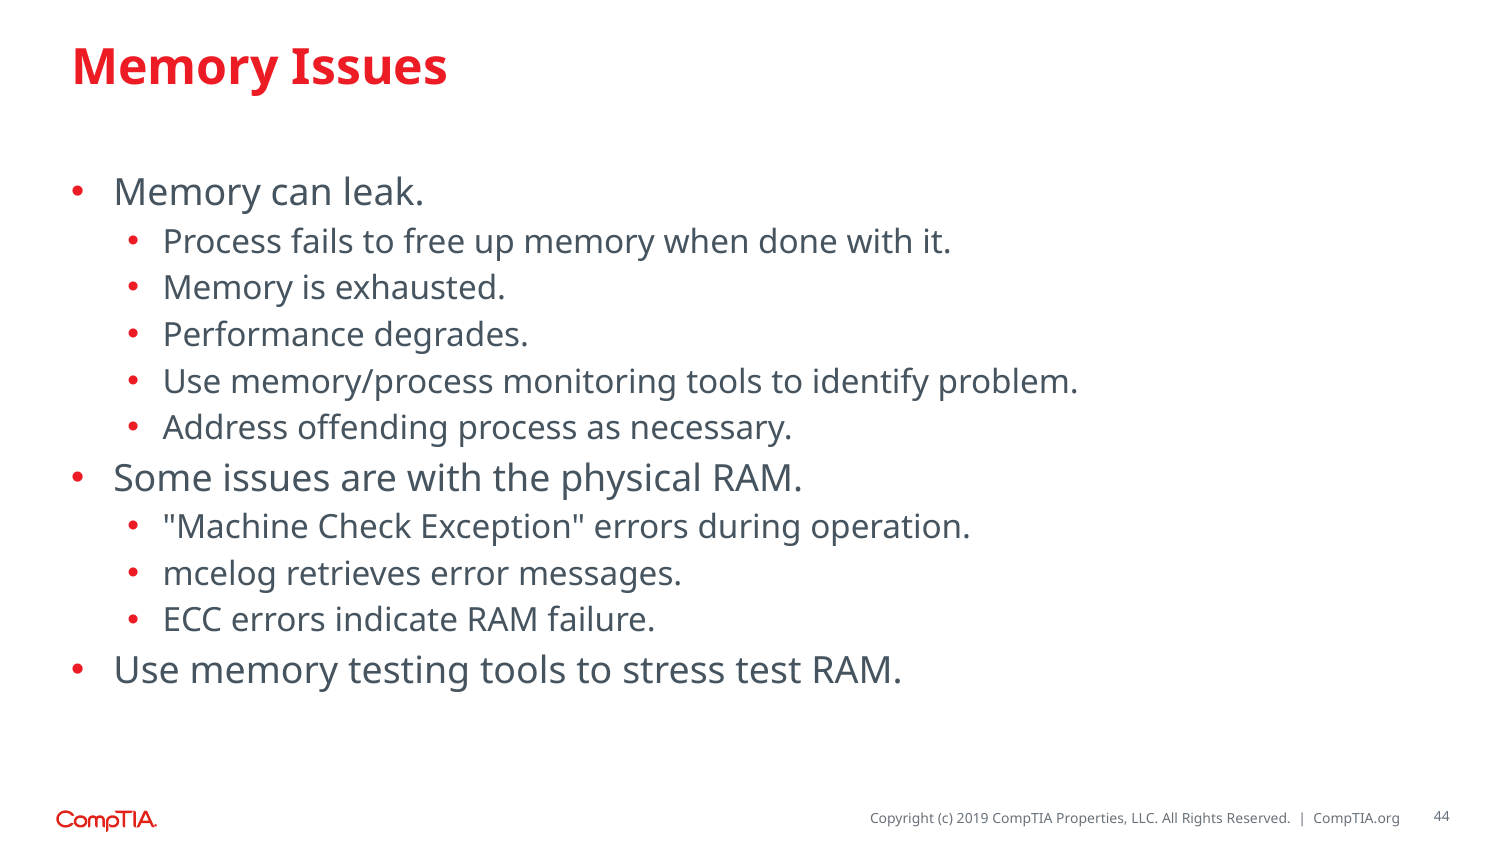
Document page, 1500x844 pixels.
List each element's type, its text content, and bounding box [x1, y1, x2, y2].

title Memory Issues [56, 12, 1444, 117]
list Memory can leak. Process fails to free up memory when done with it. Memory is exhausted. Performance degrades. Use memory/process monitoring tools to identify problem. Address offending process as necessary. Some issues are with the physical RAM. "Machine Check Exception" errors during operation. mcelog retrieves error messages. ECC errors indicate RAM failure. Use memory testing tools to stress test RAM. [56, 160, 1444, 746]
slide_number 44 [1407, 800, 1450, 835]
